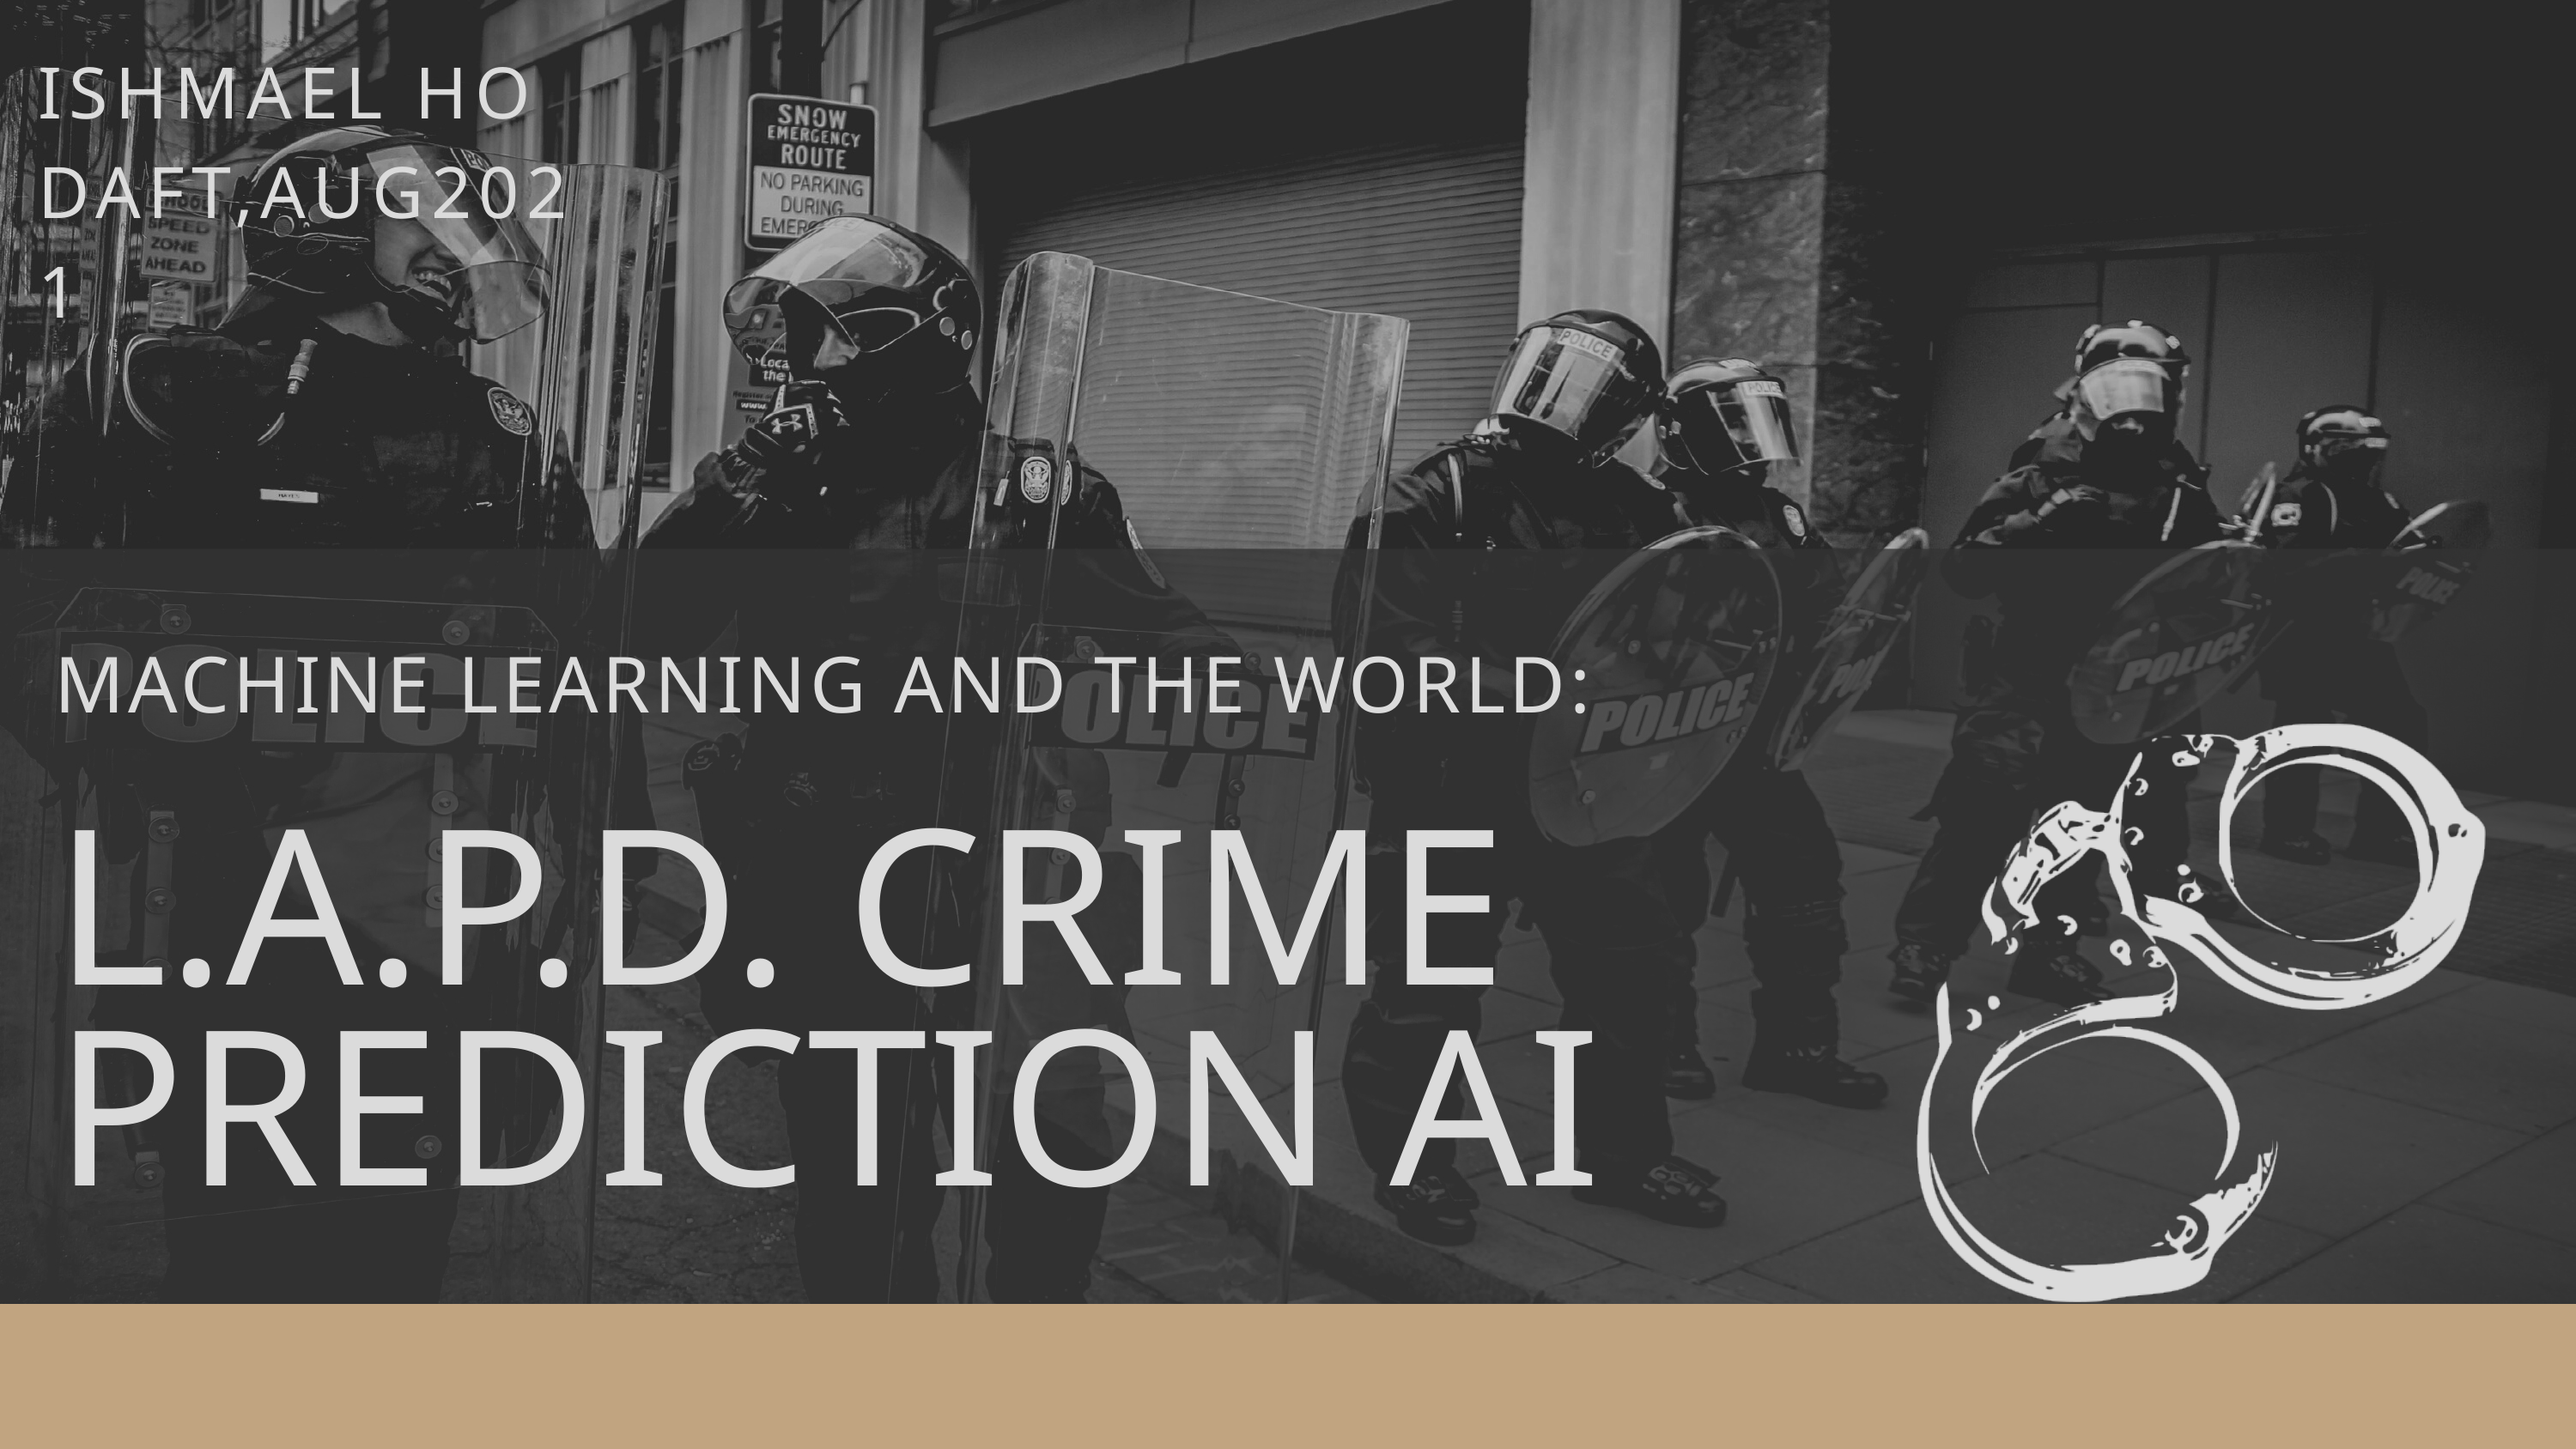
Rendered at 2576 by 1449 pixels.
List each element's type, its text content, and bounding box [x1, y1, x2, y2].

text_box ISHMAEL HO DAFT,AUG2021 [38, 33, 584, 333]
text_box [0, 549, 2576, 1300]
picture [1915, 724, 2488, 1303]
picture [0, 0, 2576, 549]
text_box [0, 1303, 2576, 1449]
